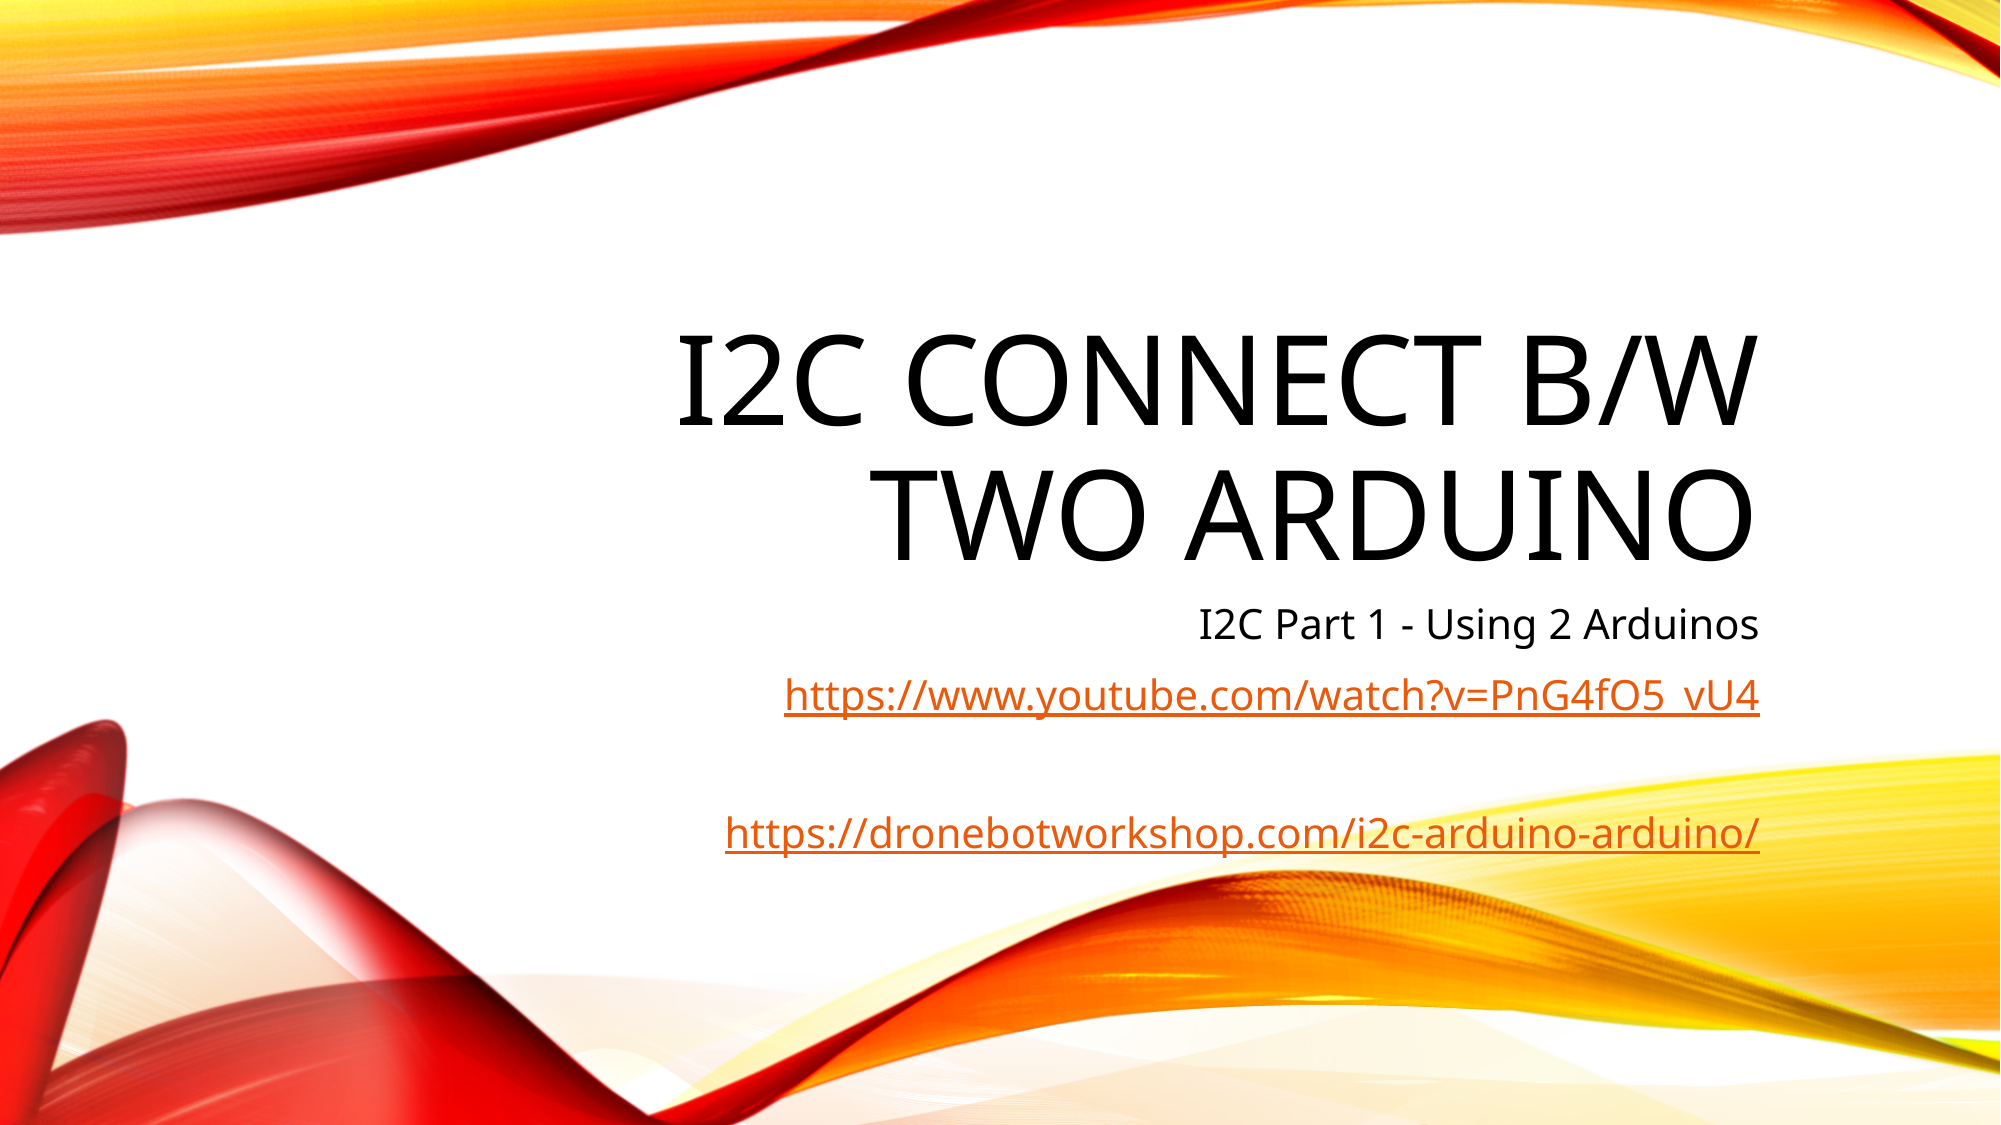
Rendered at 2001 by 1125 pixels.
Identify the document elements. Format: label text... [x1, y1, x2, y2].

picture [0, 0, 2000, 237]
picture [0, 717, 2000, 1125]
title I2C Connect b/w two arduino [225, 295, 1775, 595]
subtitle I2C Part 1 - Using 2 Arduinos https://www.youtube.com/watch?v=PnG4fO5_vU4 https://dronebotworkshop.com/i2c-arduino-arduino/ [225, 595, 1775, 1090]
